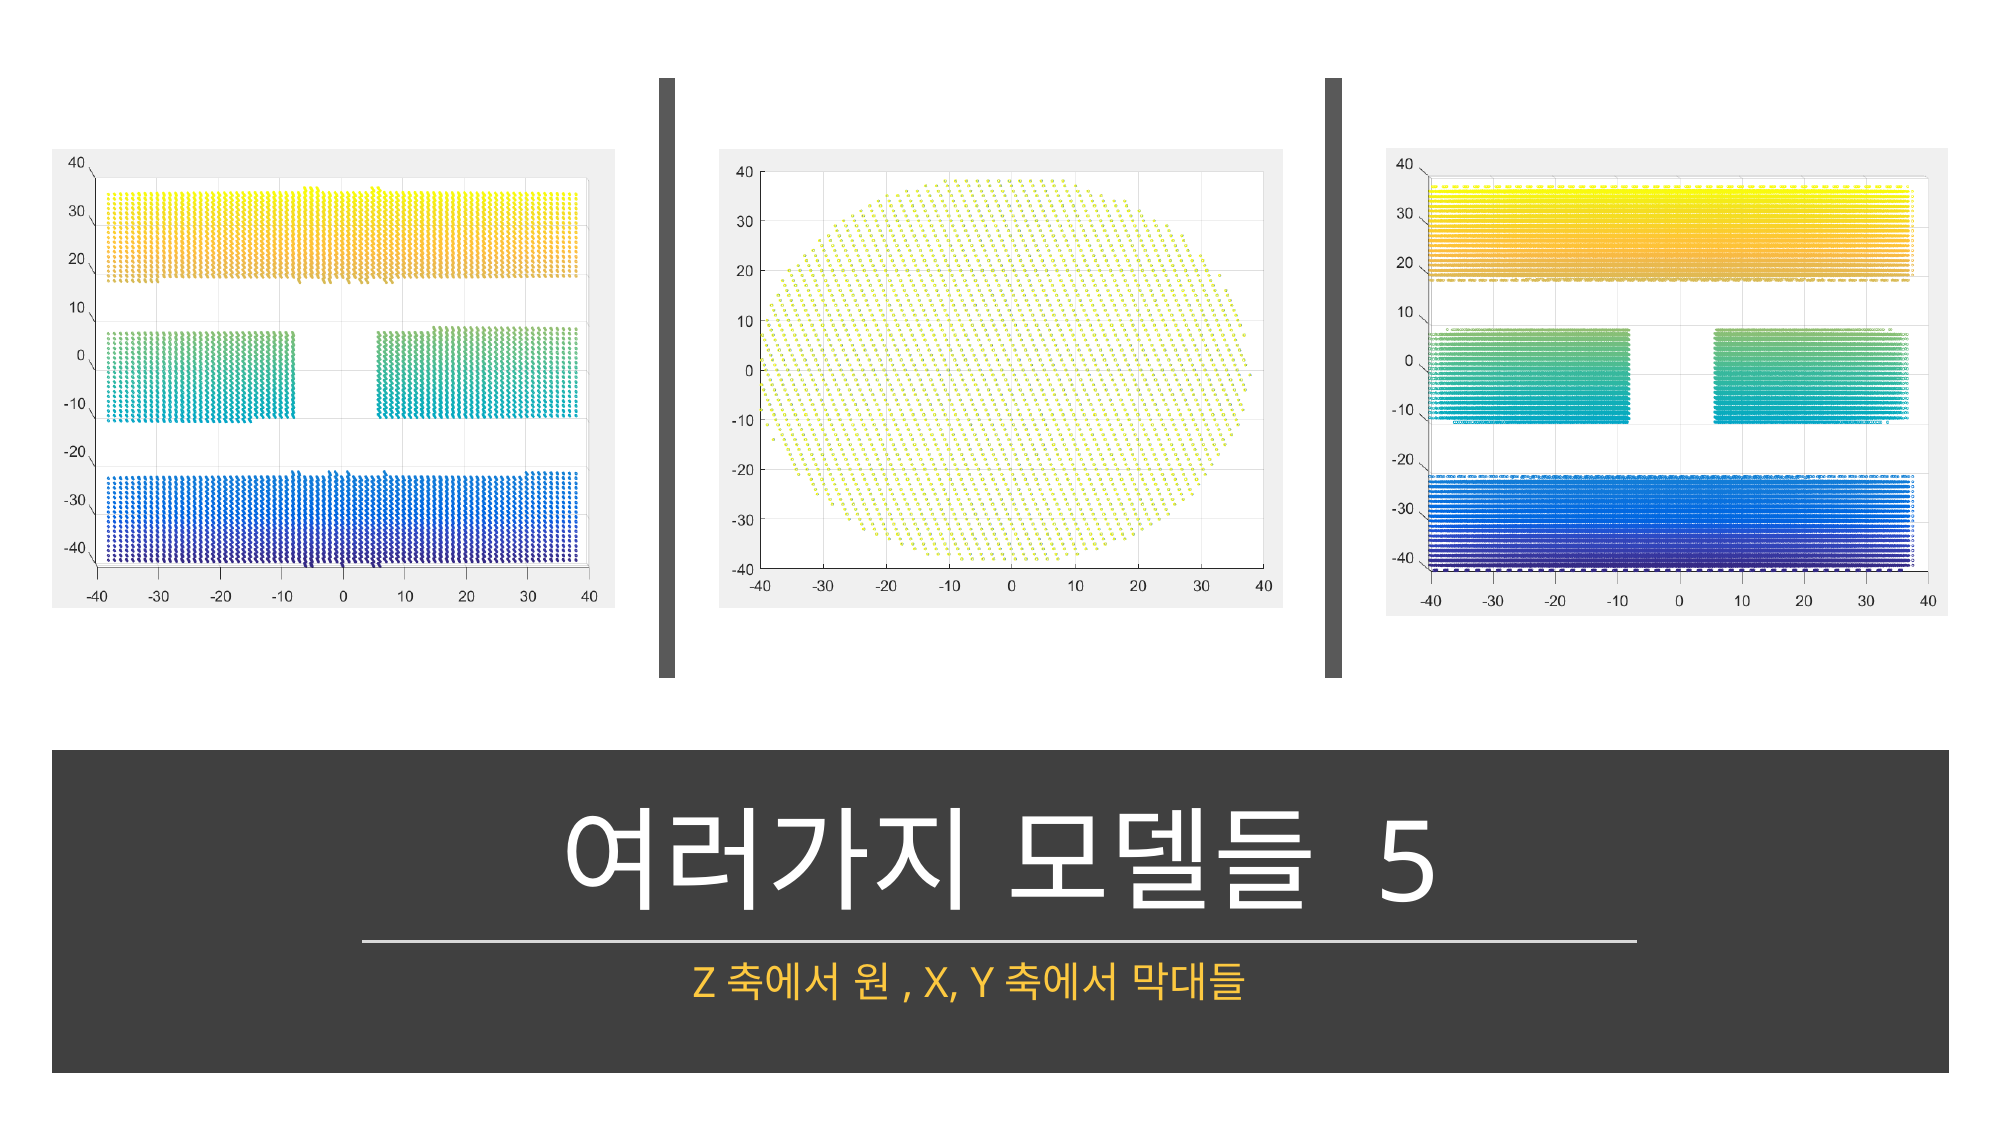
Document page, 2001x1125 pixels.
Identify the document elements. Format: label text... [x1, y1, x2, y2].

picture [1386, 148, 1948, 616]
text_box [61, 759, 1939, 1064]
list Z축에서 원, X, Y축에서 막대들 [219, 954, 1720, 1023]
picture [719, 149, 1283, 608]
picture [52, 149, 615, 608]
title 여러가지 모델들 5 [86, 780, 1914, 933]
